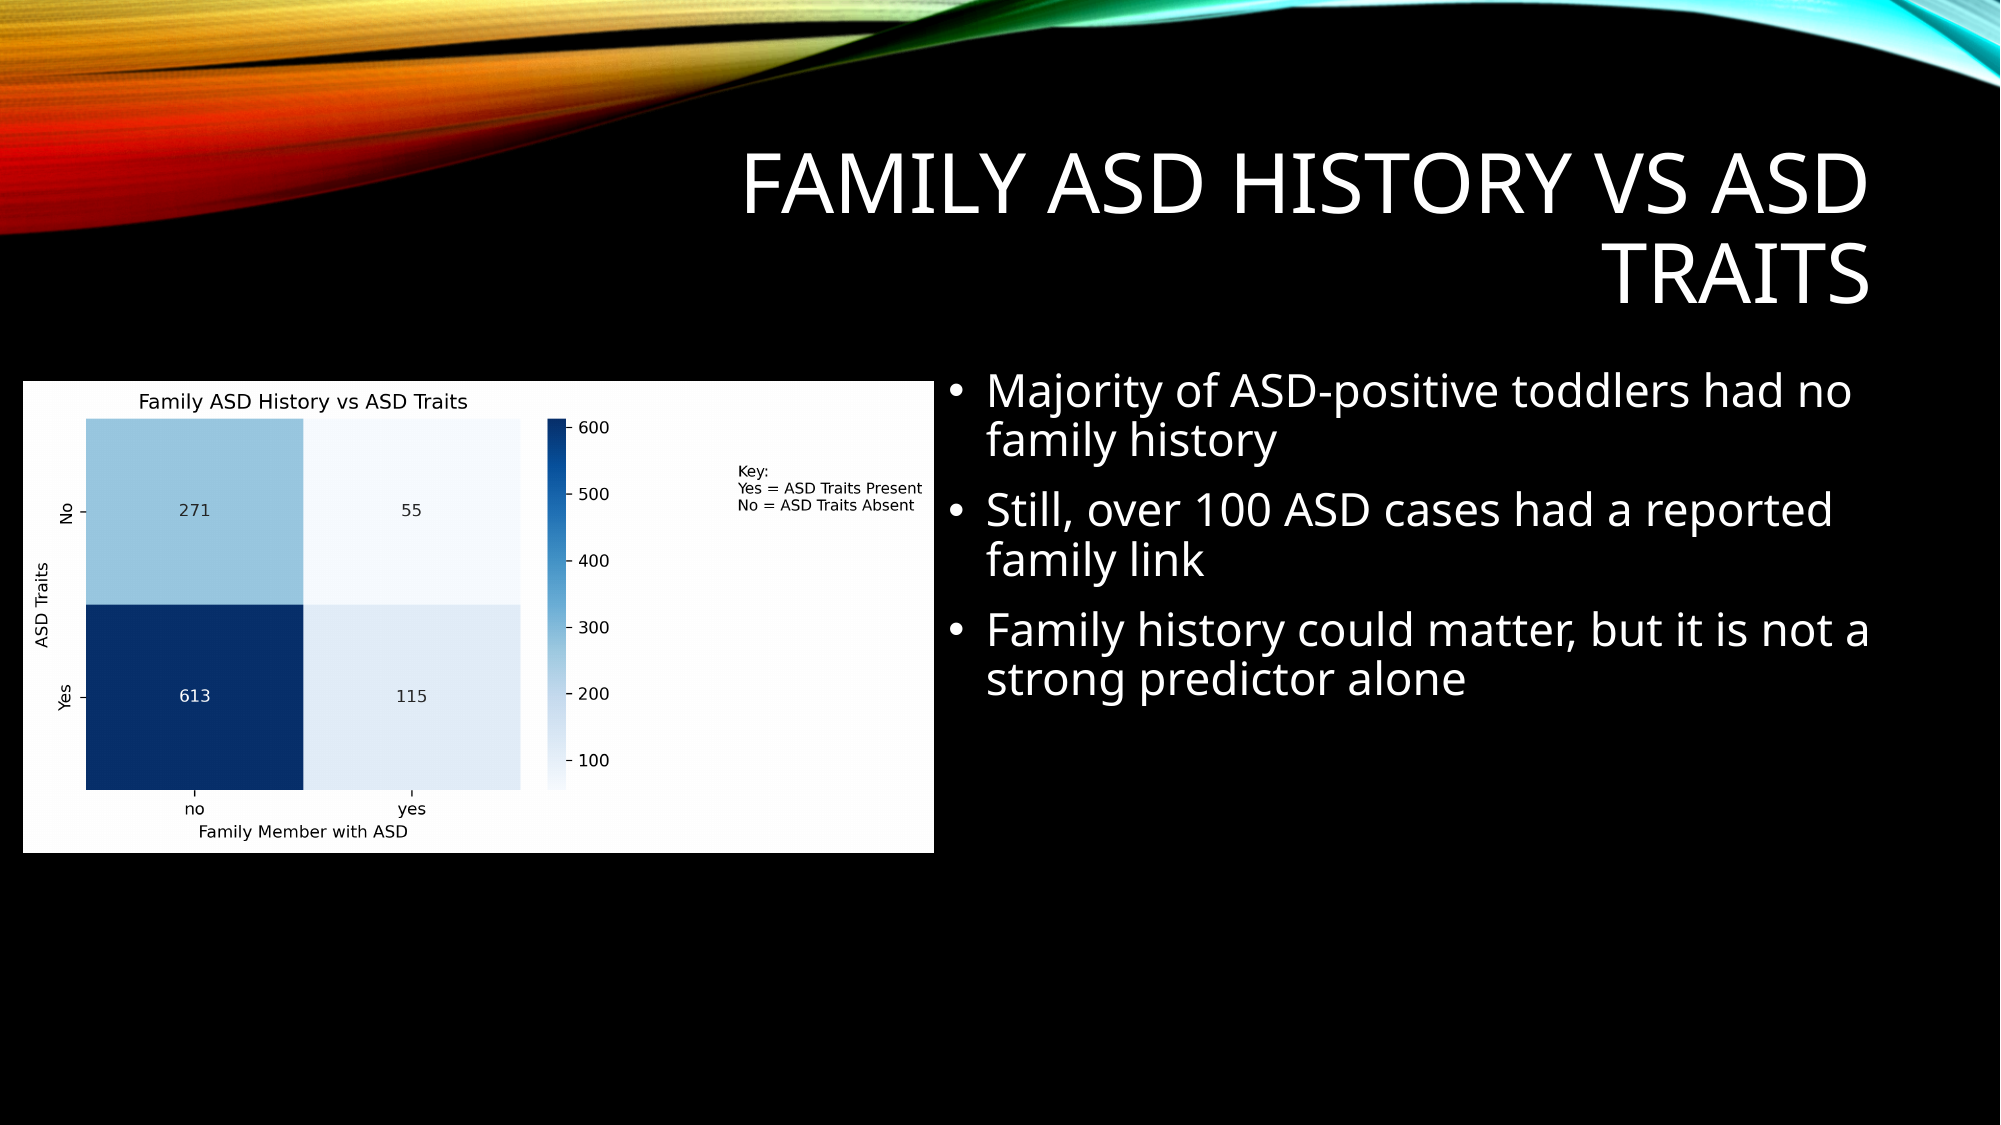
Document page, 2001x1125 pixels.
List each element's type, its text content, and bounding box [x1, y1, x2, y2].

picture [0, 0, 2000, 237]
list Majority of ASD-positive toddlers had no family history Still, over 100 ASD cases had a reported family link Family history could matter, but it is not a strong predictor alone [933, 360, 1888, 1021]
picture [23, 381, 934, 853]
title Family ASD History vs ASD Traits [474, 125, 1888, 338]
